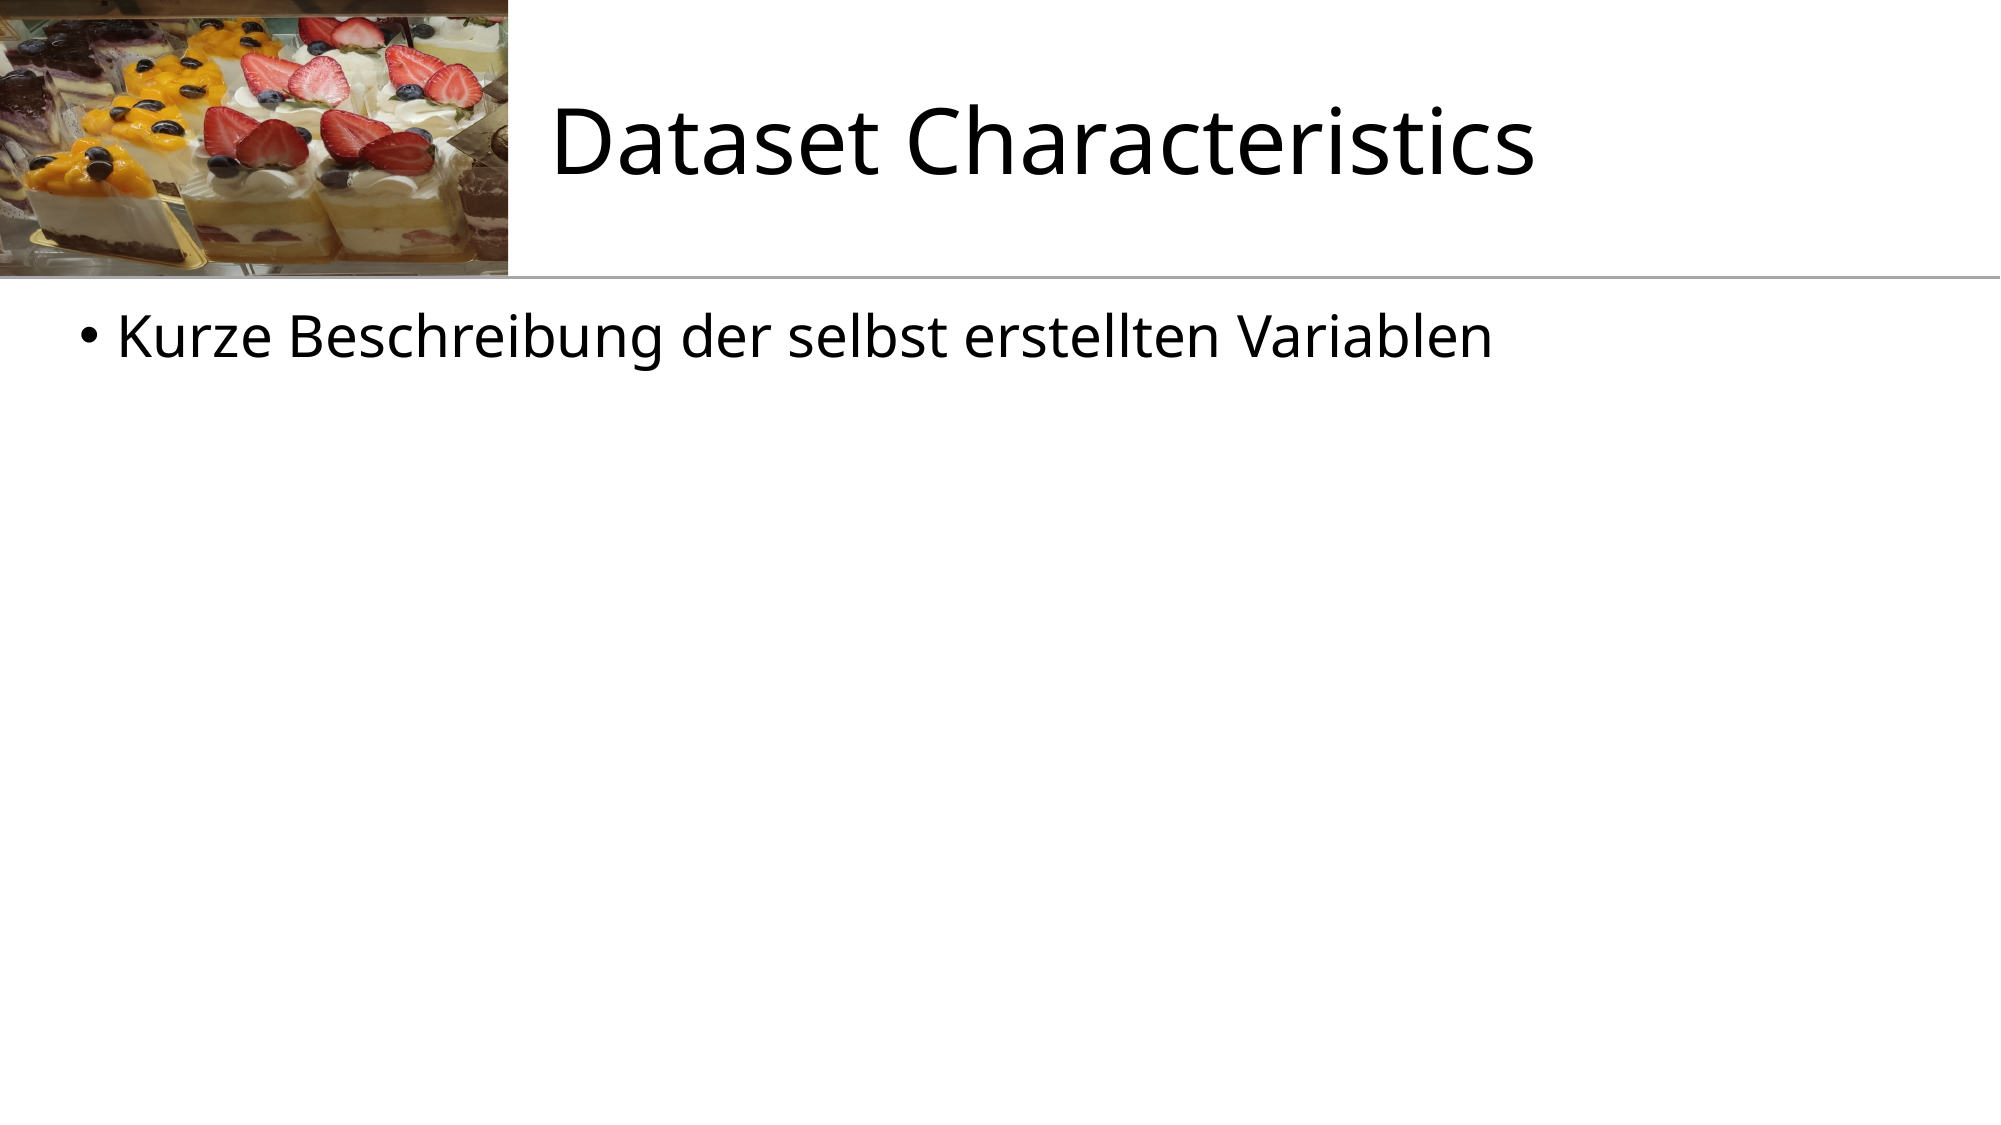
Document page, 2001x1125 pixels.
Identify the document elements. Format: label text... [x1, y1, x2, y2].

title Dataset Characteristics [534, 36, 1855, 254]
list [0, 0, 509, 276]
text_box Kurze Beschreibung der selbst erstellten Variablen [64, 299, 1944, 1072]
